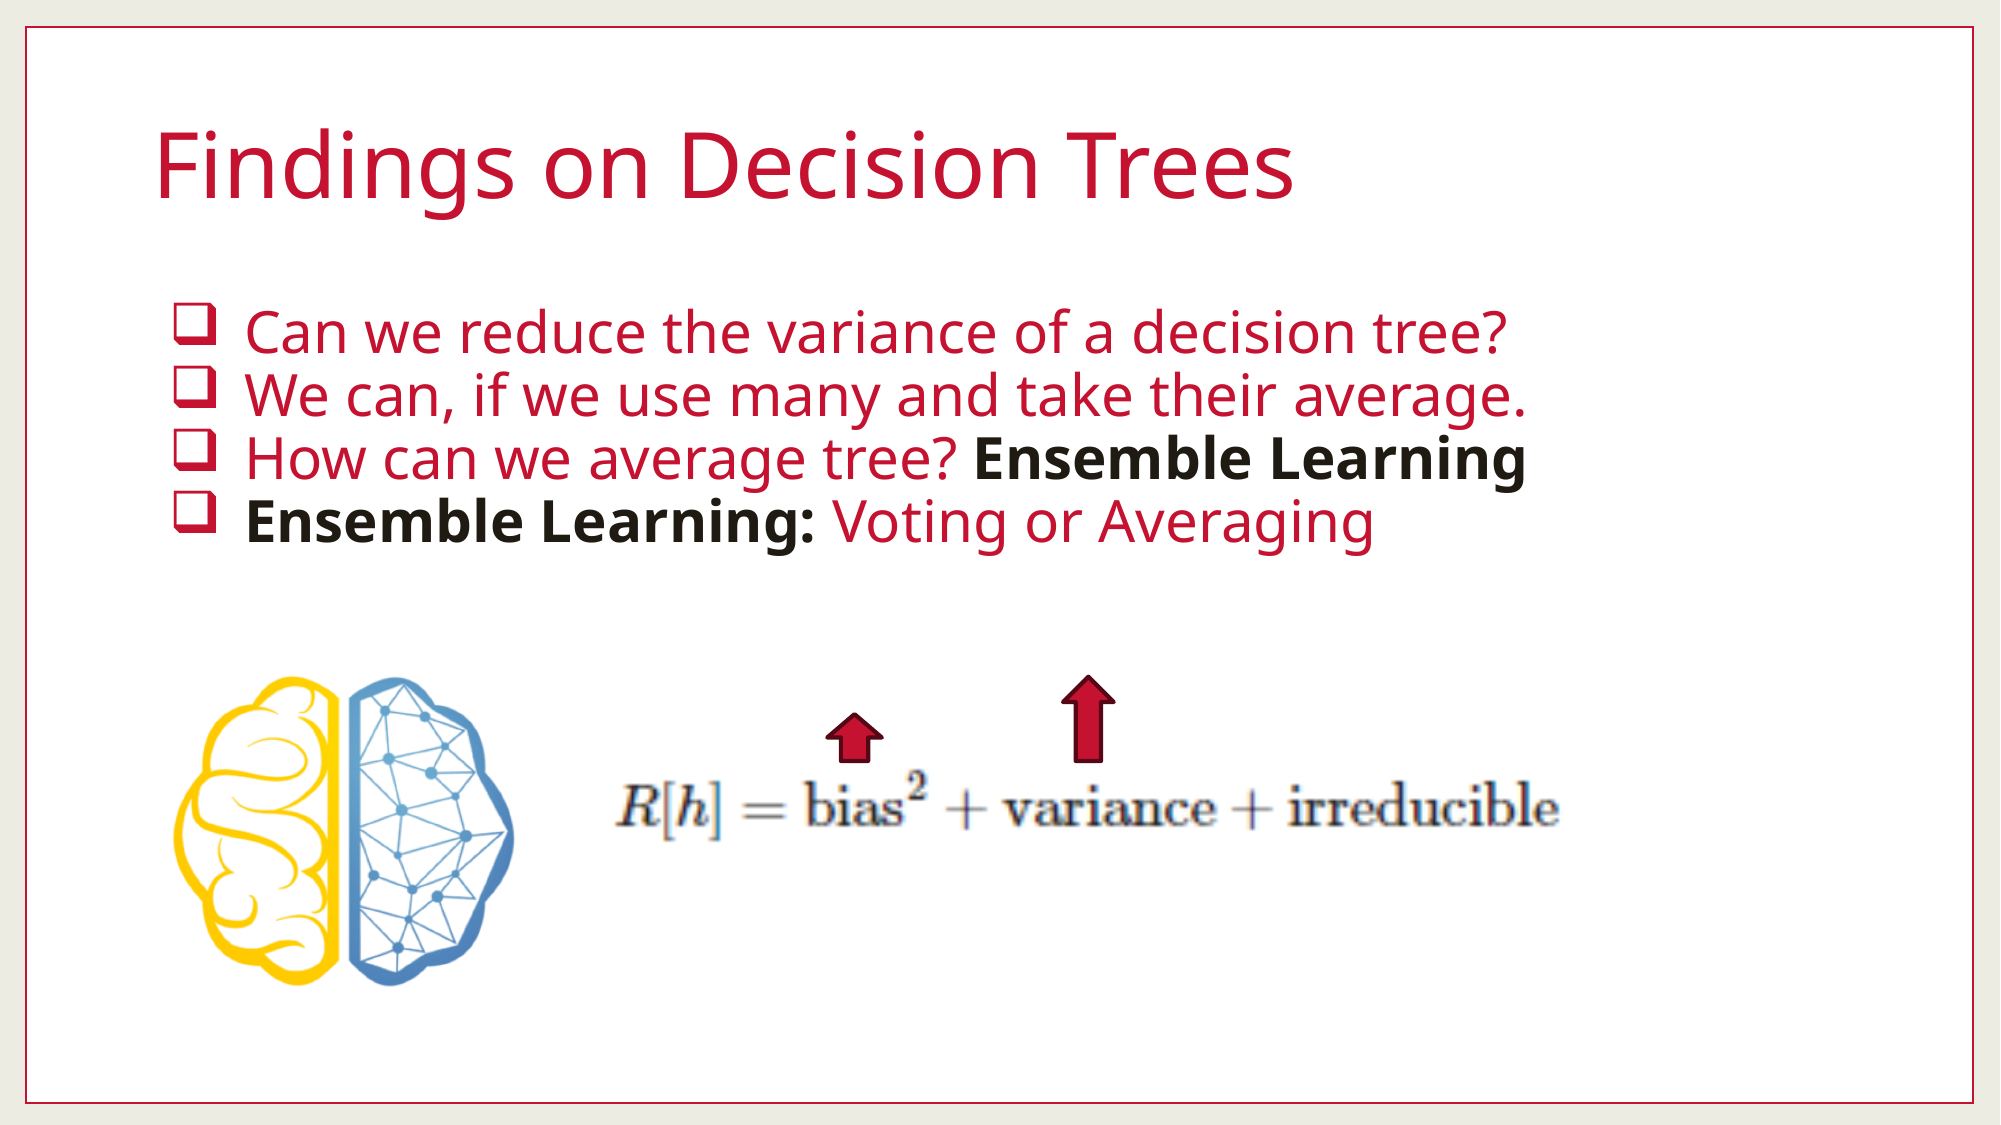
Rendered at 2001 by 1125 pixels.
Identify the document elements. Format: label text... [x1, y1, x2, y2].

list Can we reduce the variance of a decision tree? We can, if we use many and take their average. How can we average tree? Ensemble Learning Ensemble Learning: Voting or Averaging [154, 296, 1972, 1010]
title Findings on Decision Trees [137, 59, 1945, 278]
text_box [825, 712, 884, 759]
picture [595, 760, 1586, 862]
text_box [1061, 674, 1116, 759]
picture [109, 596, 578, 1066]
